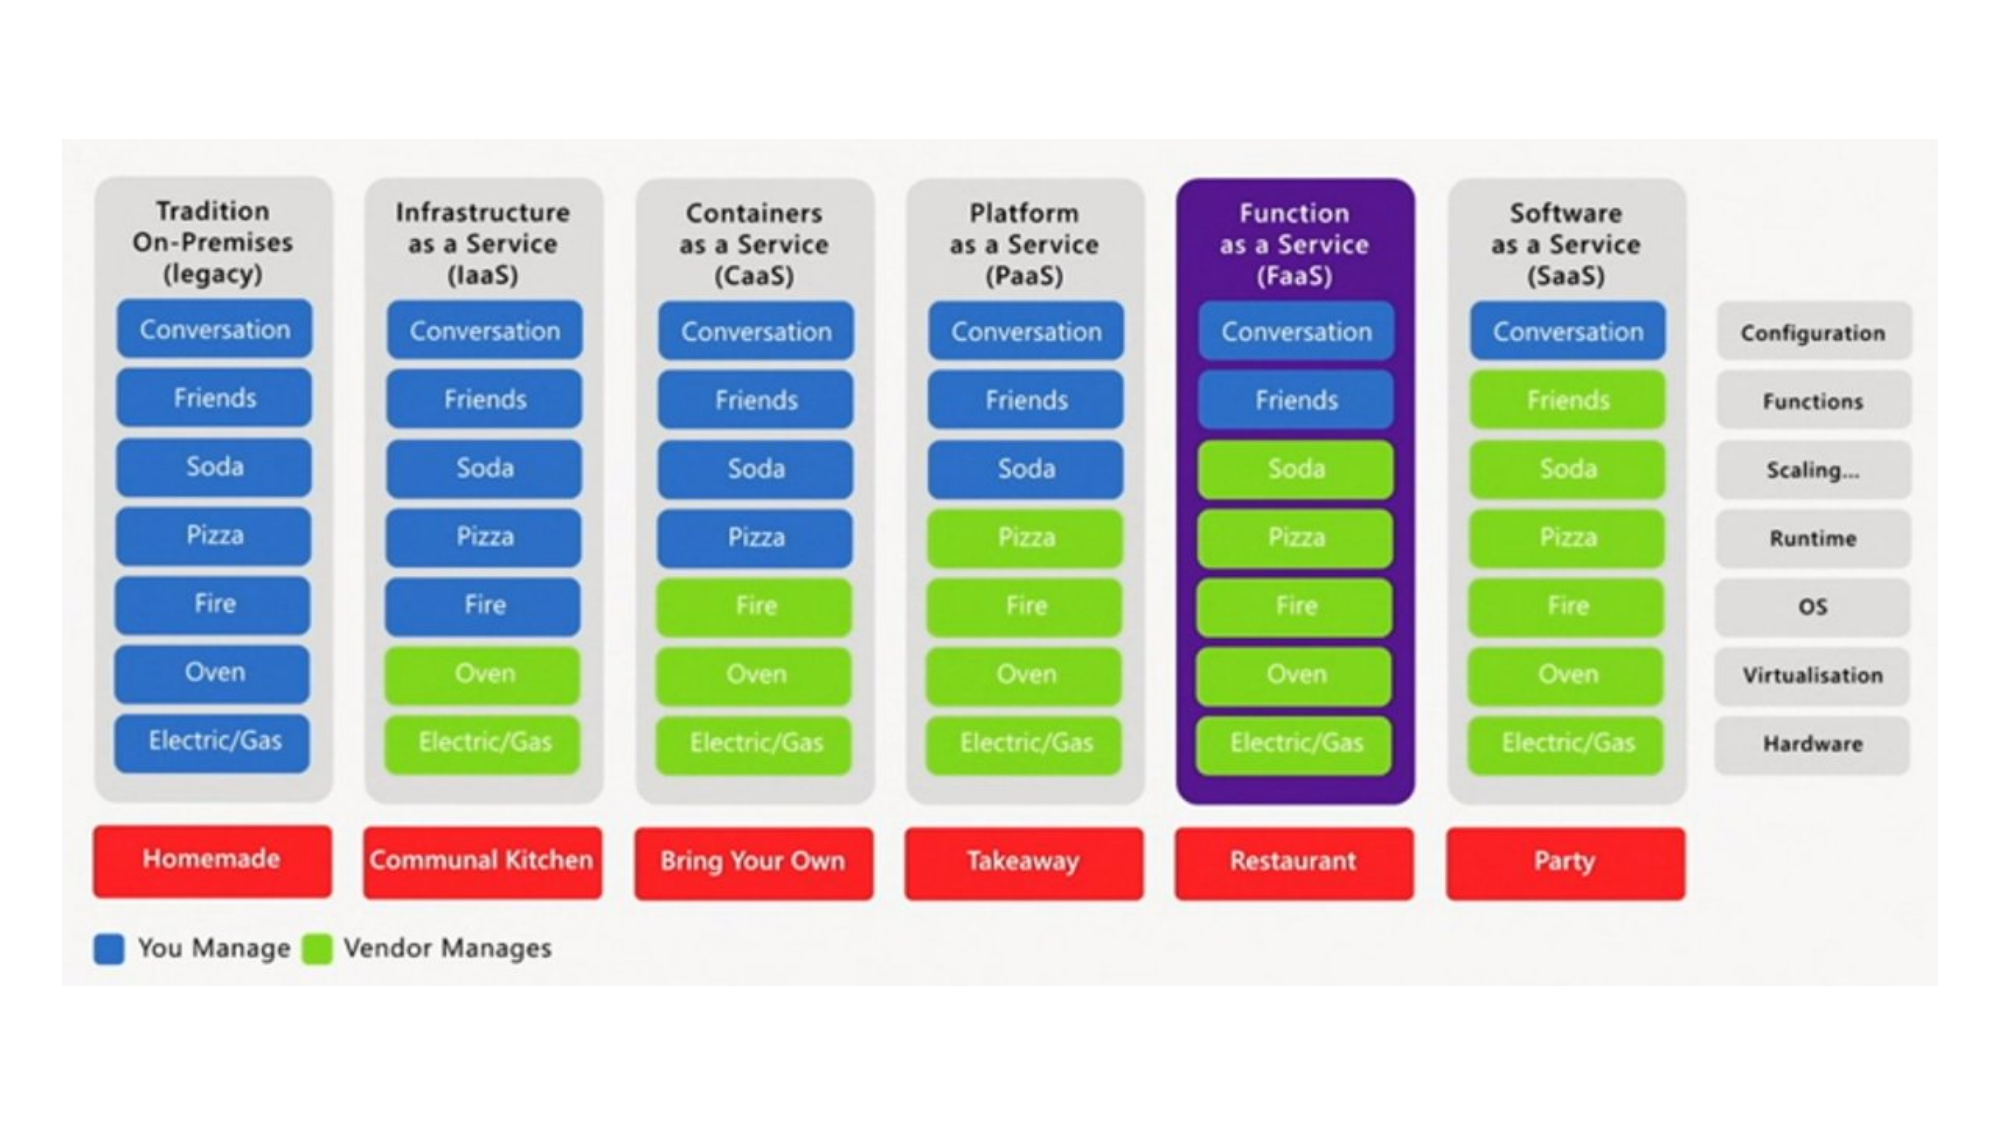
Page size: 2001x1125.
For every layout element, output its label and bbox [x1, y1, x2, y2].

picture [62, 138, 1938, 986]
